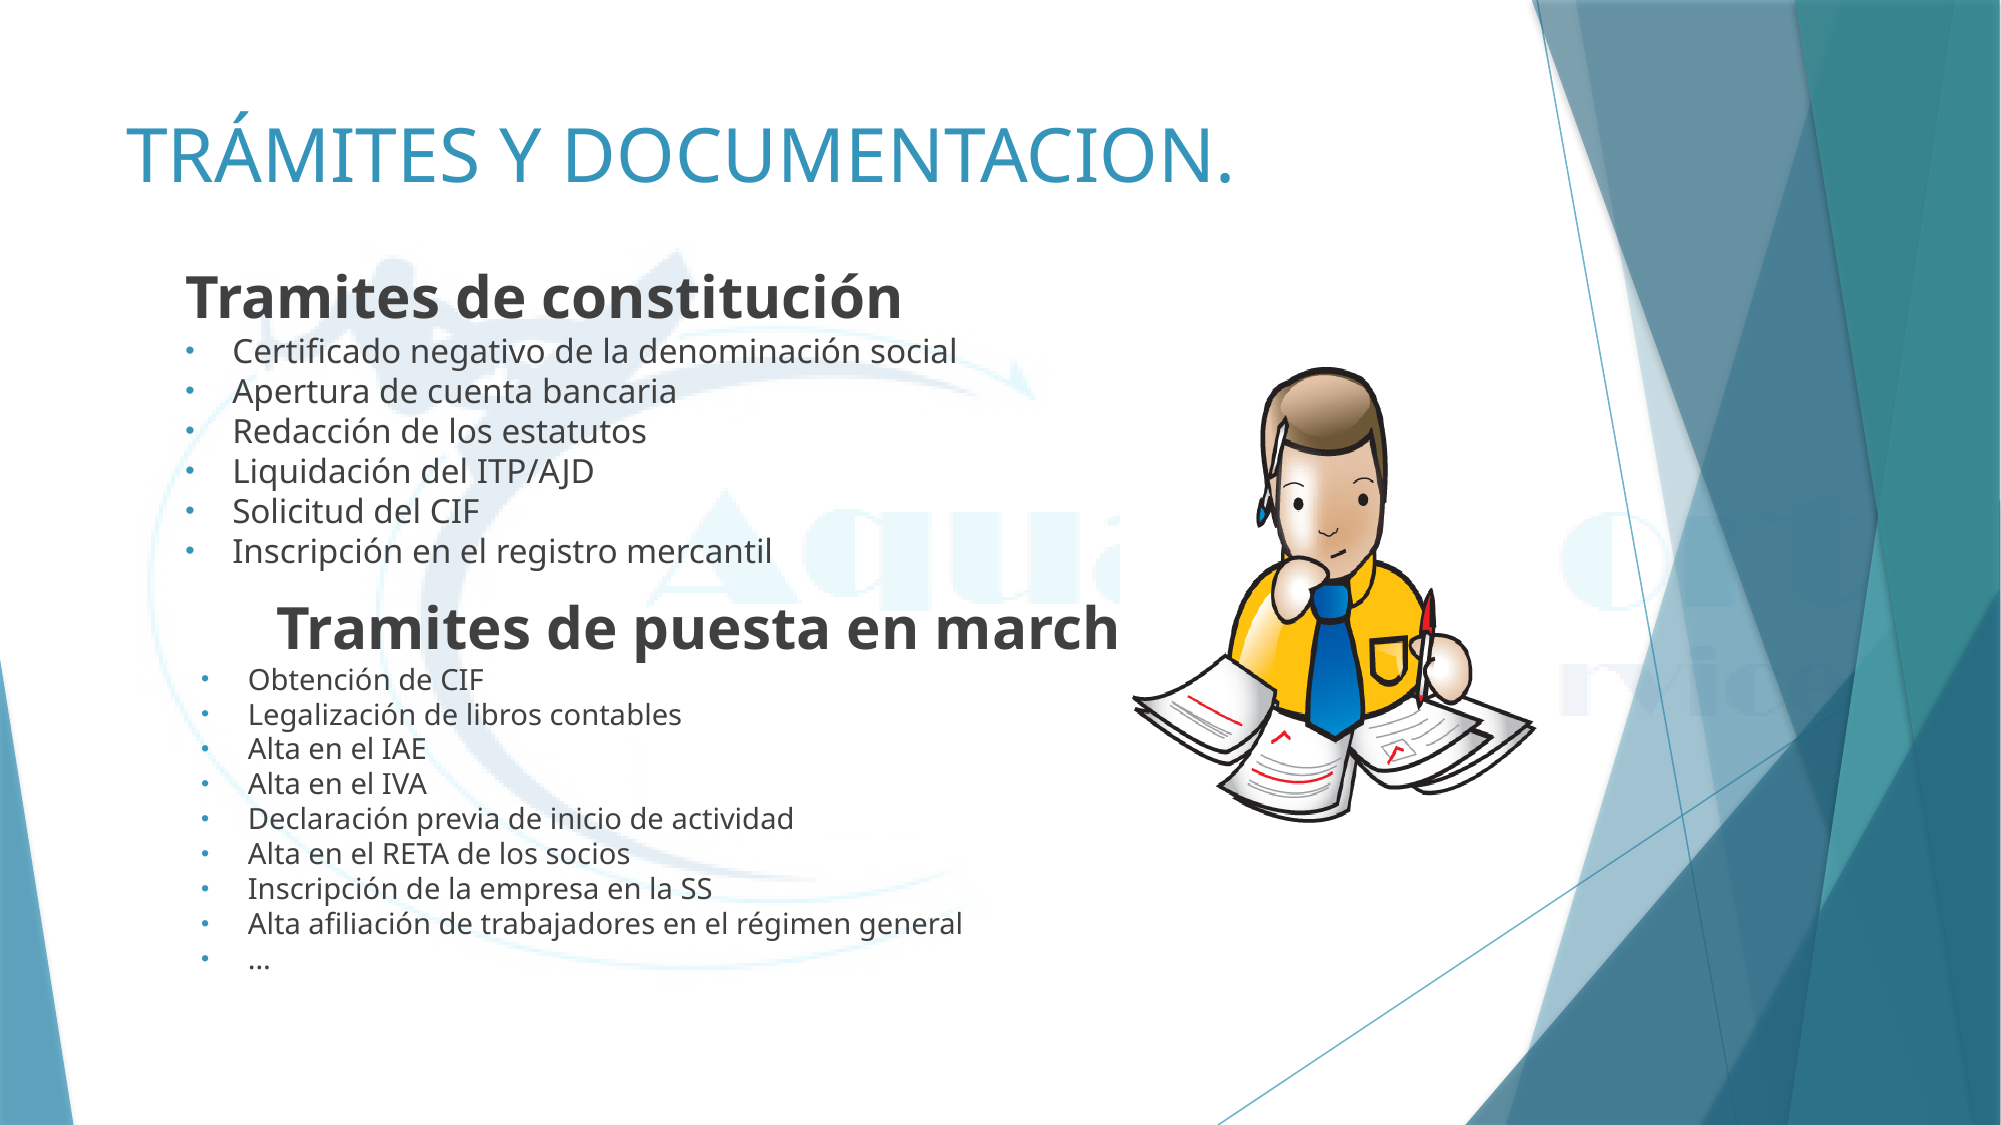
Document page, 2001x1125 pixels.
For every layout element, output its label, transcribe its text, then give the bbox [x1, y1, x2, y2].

title TRÁMITES Y DOCUMENTACION. [111, 99, 1522, 252]
list Tramites de constitución Certificado negativo de la denominación social Apertura de cuenta bancaria Redacción de los estatutos Liquidación del ITP/AJD Solicitud del CIF Inscripción en el registro mercantil Tramites de puesta en marcha Obtención de CIF Legalización de libros contables Alta en el IAE Alta en el IVA Declaración previa de inicio de actividad Alta en el RETA de los socios Inscripción de la empresa en la SS Alta afiliación de trabajadores en el régimen general … [111, 252, 1522, 1063]
picture [1119, 309, 1555, 866]
